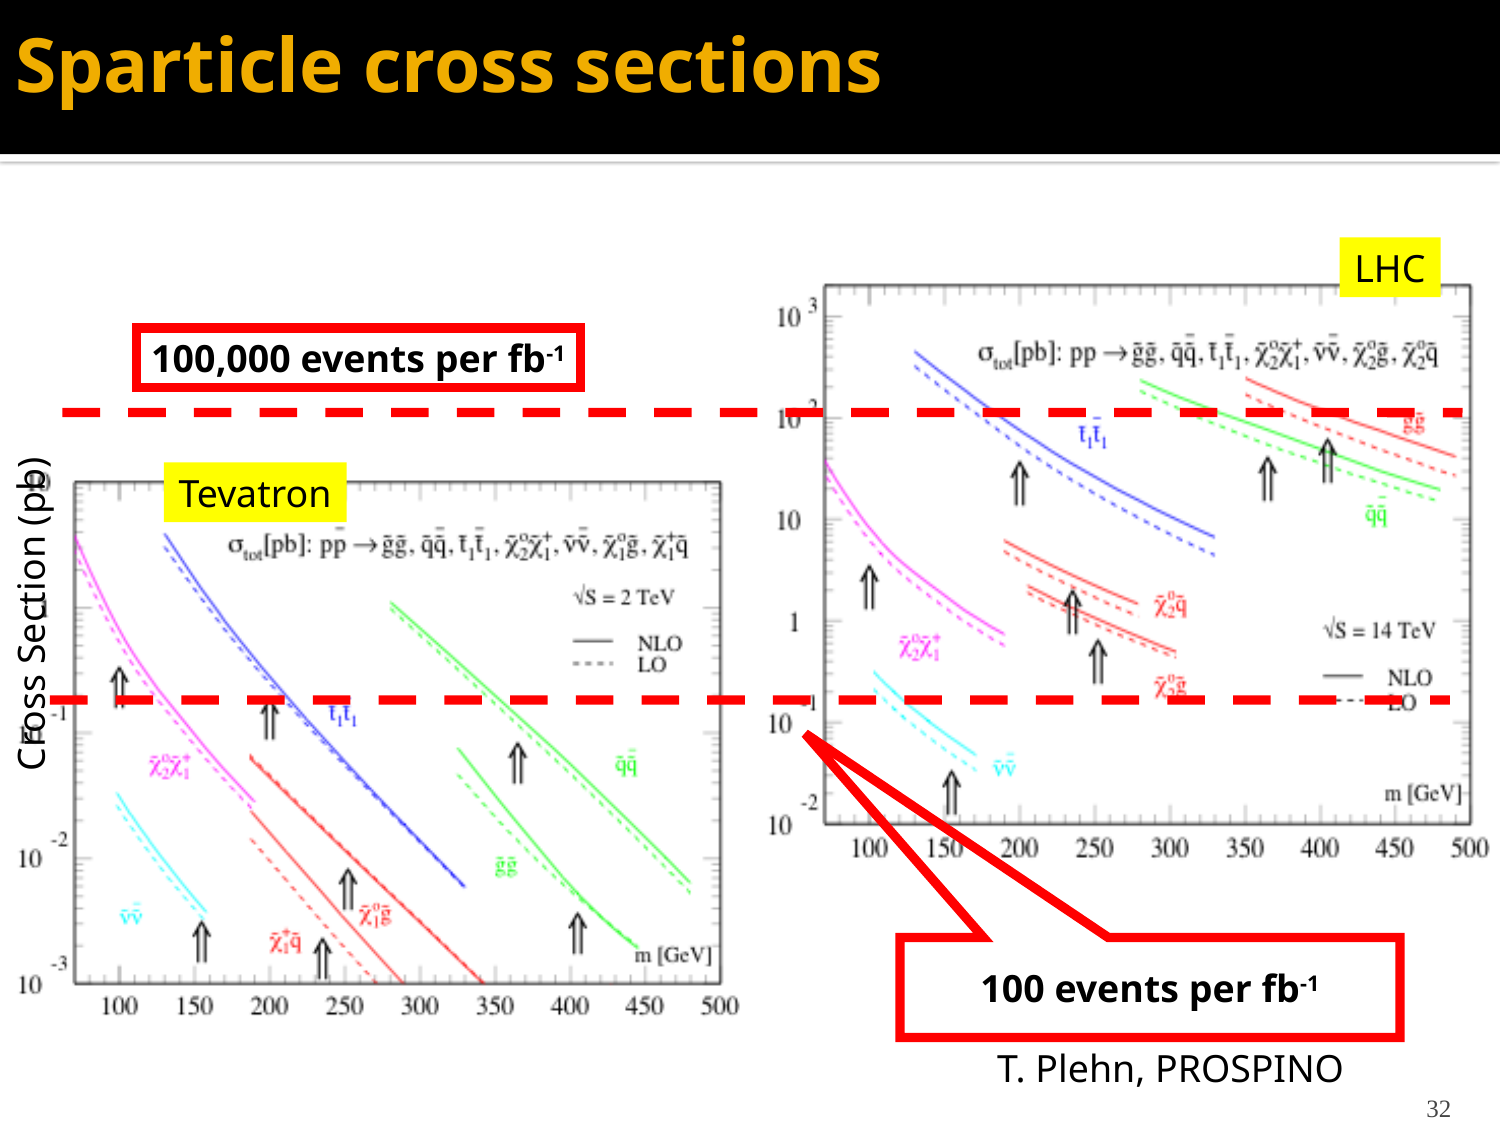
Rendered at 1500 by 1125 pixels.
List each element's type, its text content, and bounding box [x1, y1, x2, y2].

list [0, 437, 750, 1032]
picture [749, 237, 1500, 876]
text_box 100,000 events per fb-1 [136, 328, 581, 388]
text_box T. Plehn, PROSPINO [982, 1038, 1360, 1098]
slide_number 32 [1345, 1077, 1467, 1123]
text_box 100 events per fb-1 [900, 884, 1401, 1038]
title Sparticle cross sections [0, 0, 1500, 125]
